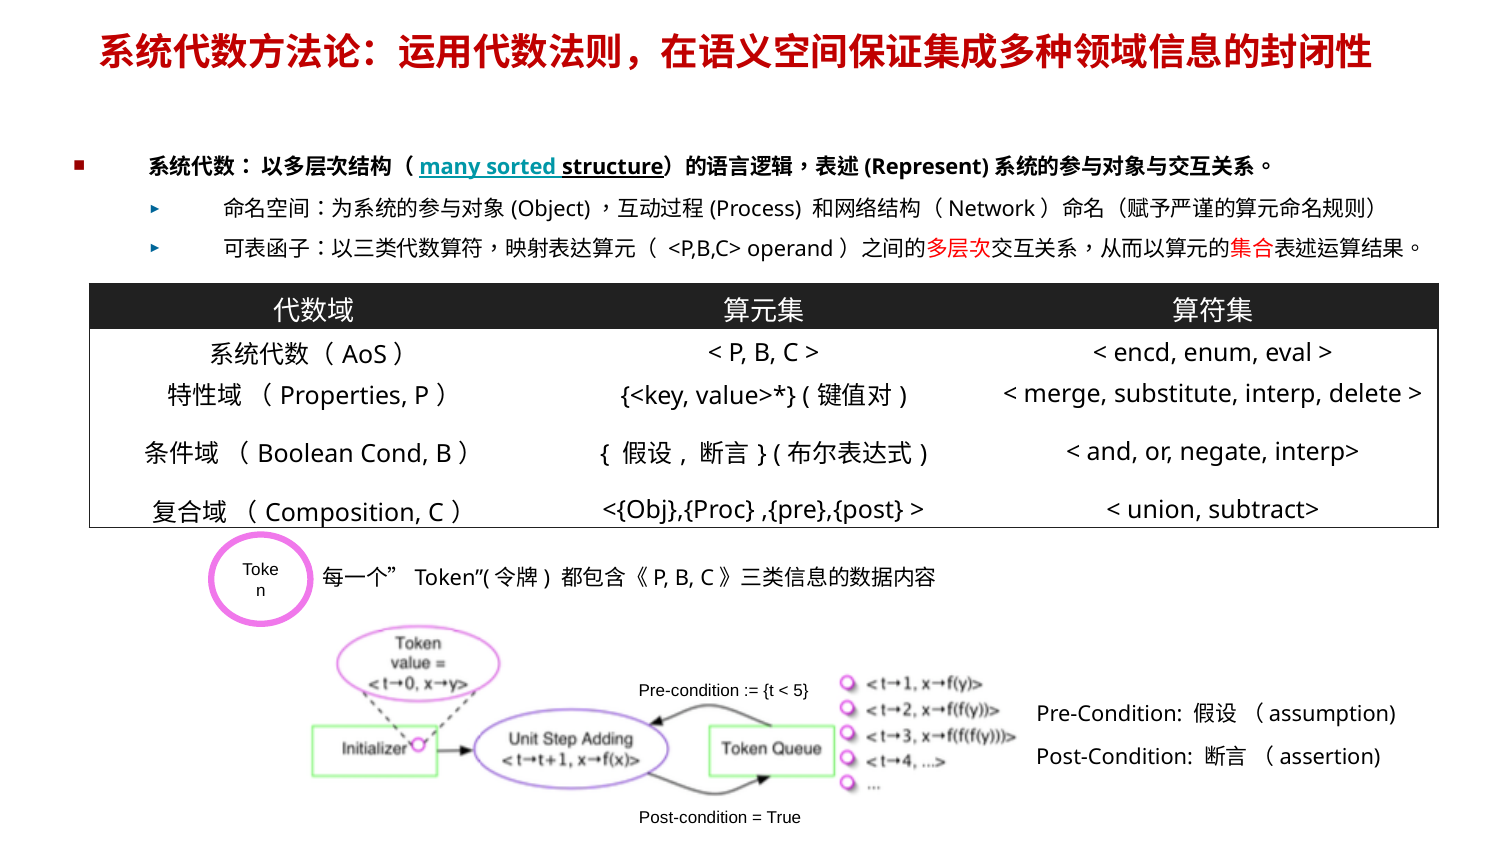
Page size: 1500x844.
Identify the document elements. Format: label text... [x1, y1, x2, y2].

table_cell < merge, substitute, interp, delete > [988, 370, 1437, 428]
table_cell < P, B, C > [539, 329, 988, 370]
table_cell 系统代数（AoS） [90, 329, 539, 370]
table_cell < encd, enum, eval > [988, 329, 1437, 370]
table_cell {<key, value>*} (键值对) [539, 370, 988, 428]
text_box Pre-Condition: 假设 （assumption) [1039, 692, 1411, 734]
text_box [293, 613, 1035, 836]
text_box 每一个”Token”(令牌) 都包含《P, B, C》三类信息的数据内容 [307, 556, 952, 598]
table_cell < and, or, negate, interp> [988, 428, 1437, 486]
table_cell <{Obj},{Proc} ,{pre},{post} > [539, 486, 988, 527]
table_header 算符集 [988, 285, 1437, 329]
table_cell 条件域 （Boolean Cond, B） [90, 428, 539, 486]
table_cell { 假设, 断言} (布尔表达式) [539, 428, 988, 486]
table_cell < union, subtract> [988, 486, 1437, 527]
title 系统代数方法论：运用代数法则，在语义空间保证集成多种领域信息的封闭性 [60, 21, 1411, 79]
table_header 代数域 [90, 285, 539, 329]
text_box Post-Condition: 断言 （assertion) [1039, 734, 1396, 776]
text_box Token [209, 532, 309, 626]
table_header 算元集 [539, 285, 988, 329]
table_cell 特性域 （Properties, P） [90, 370, 539, 428]
text_box 系统代数： 以多层次结构（many sorted structure）的语言逻辑，表述(Represent)系统的参与对象与交互关系。 命名空间：为系统的参与对象(Object)，互动过程(Process) 和网络结构（Network）命名（赋予严谨的算元命名规则） 可表函子：以三类代数算符，映射表达算元（ <P,B,C> operand）之间的多层次交互关系，从而以算元的集合表述运算结果。 [61, 132, 1438, 265]
table_cell 复合域 （Composition, C） [90, 486, 539, 527]
